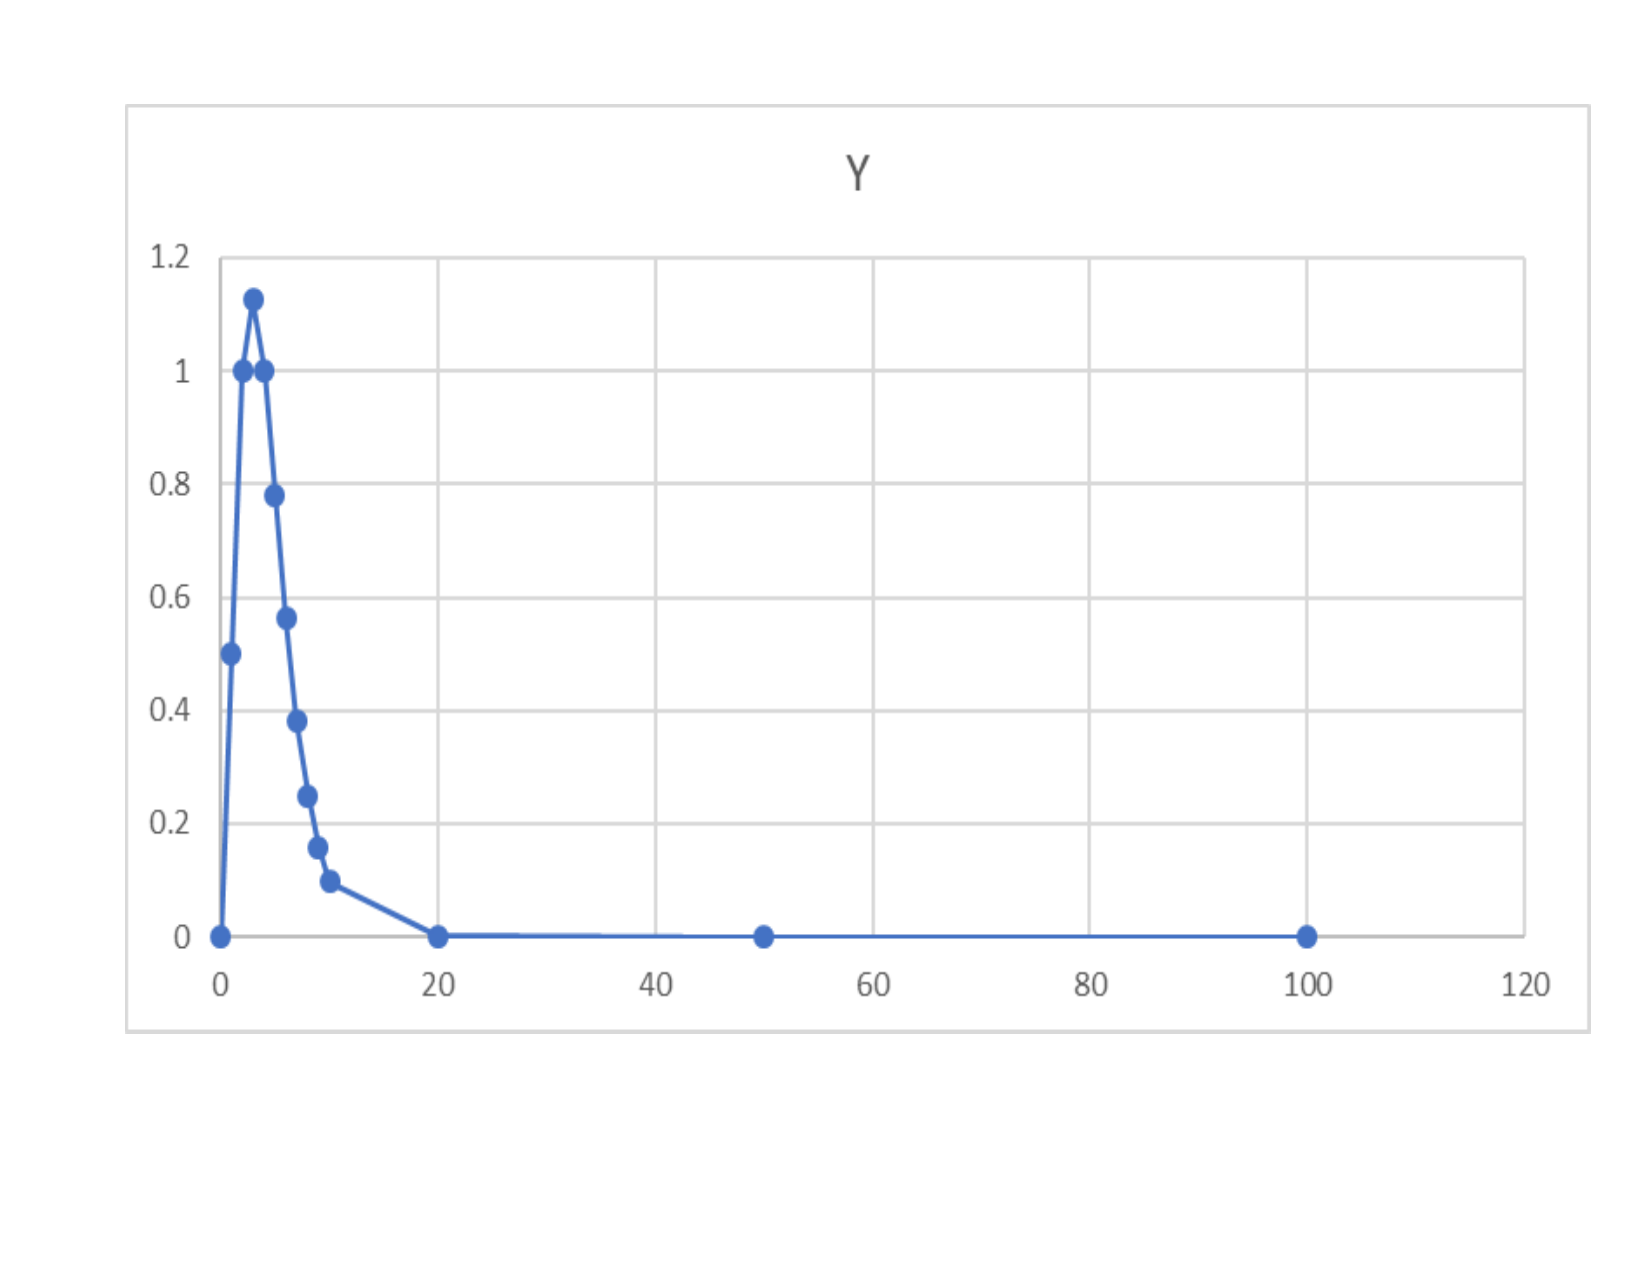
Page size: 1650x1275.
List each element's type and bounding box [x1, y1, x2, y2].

picture [124, 104, 1591, 1034]
